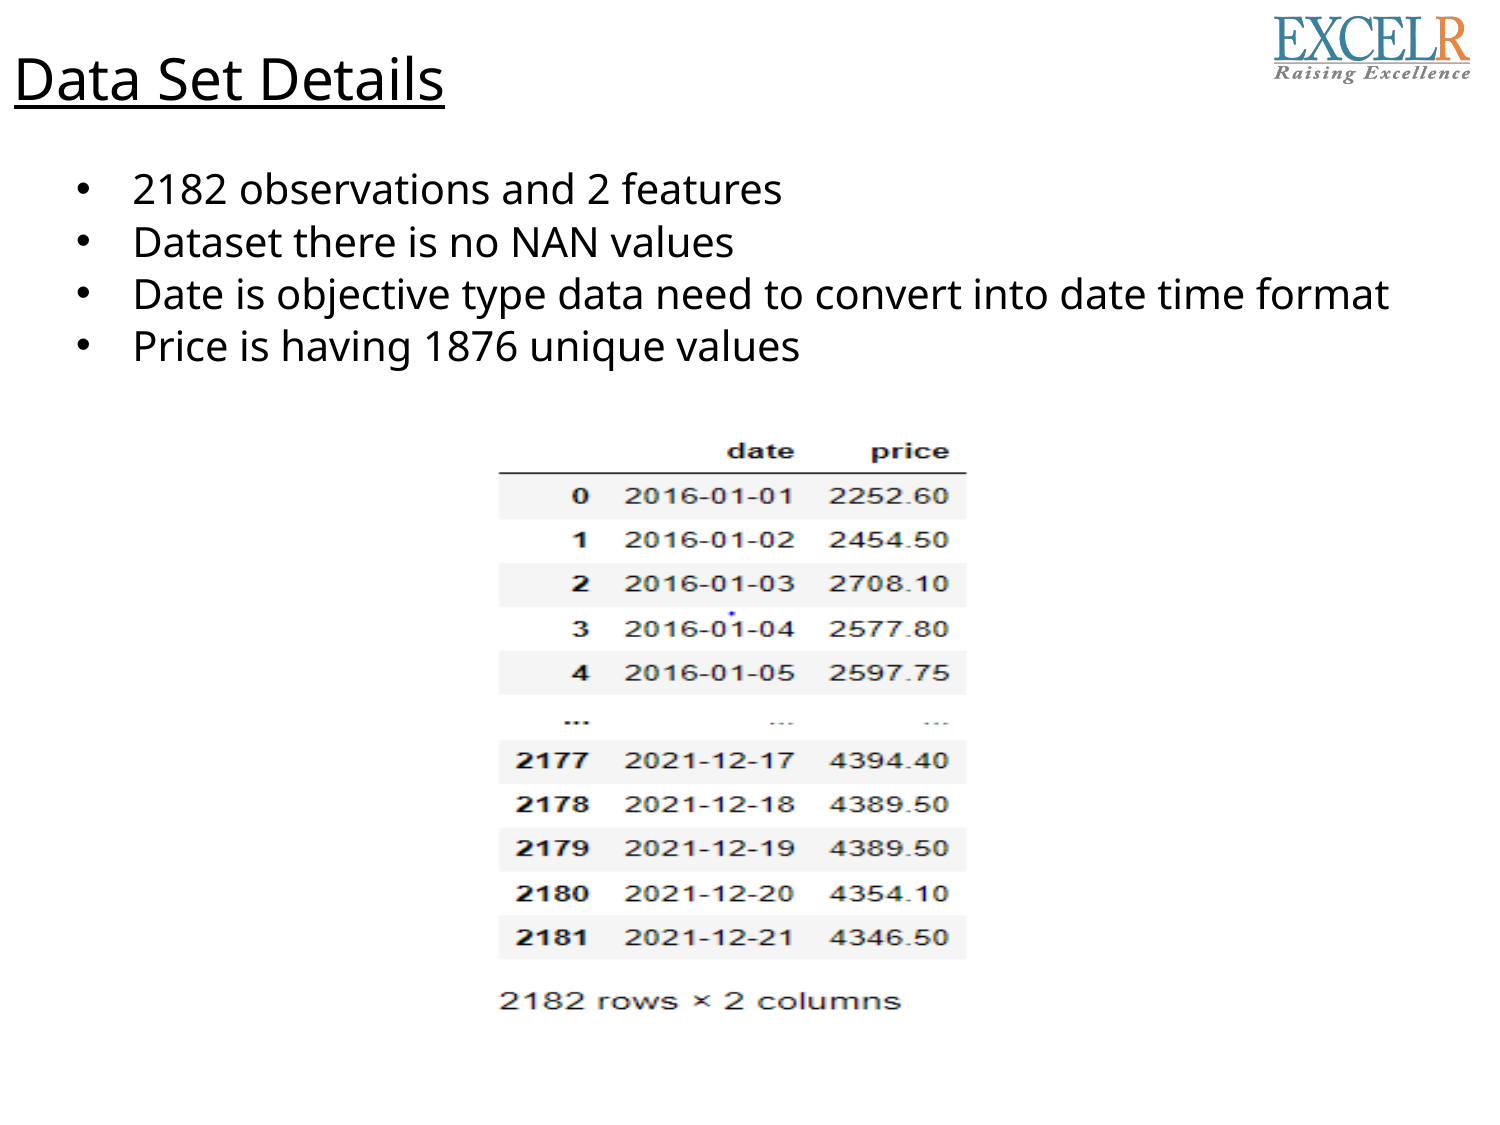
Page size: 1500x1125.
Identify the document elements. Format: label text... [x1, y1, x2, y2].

title Data Set Details [11, 0, 477, 171]
picture [482, 421, 1018, 1030]
text_box 2182 observations and 2 features Dataset there is no NAN values Date is objective type data need to convert into date time format Price is having 1876 unique values [59, 155, 1470, 377]
picture [1274, 16, 1470, 85]
